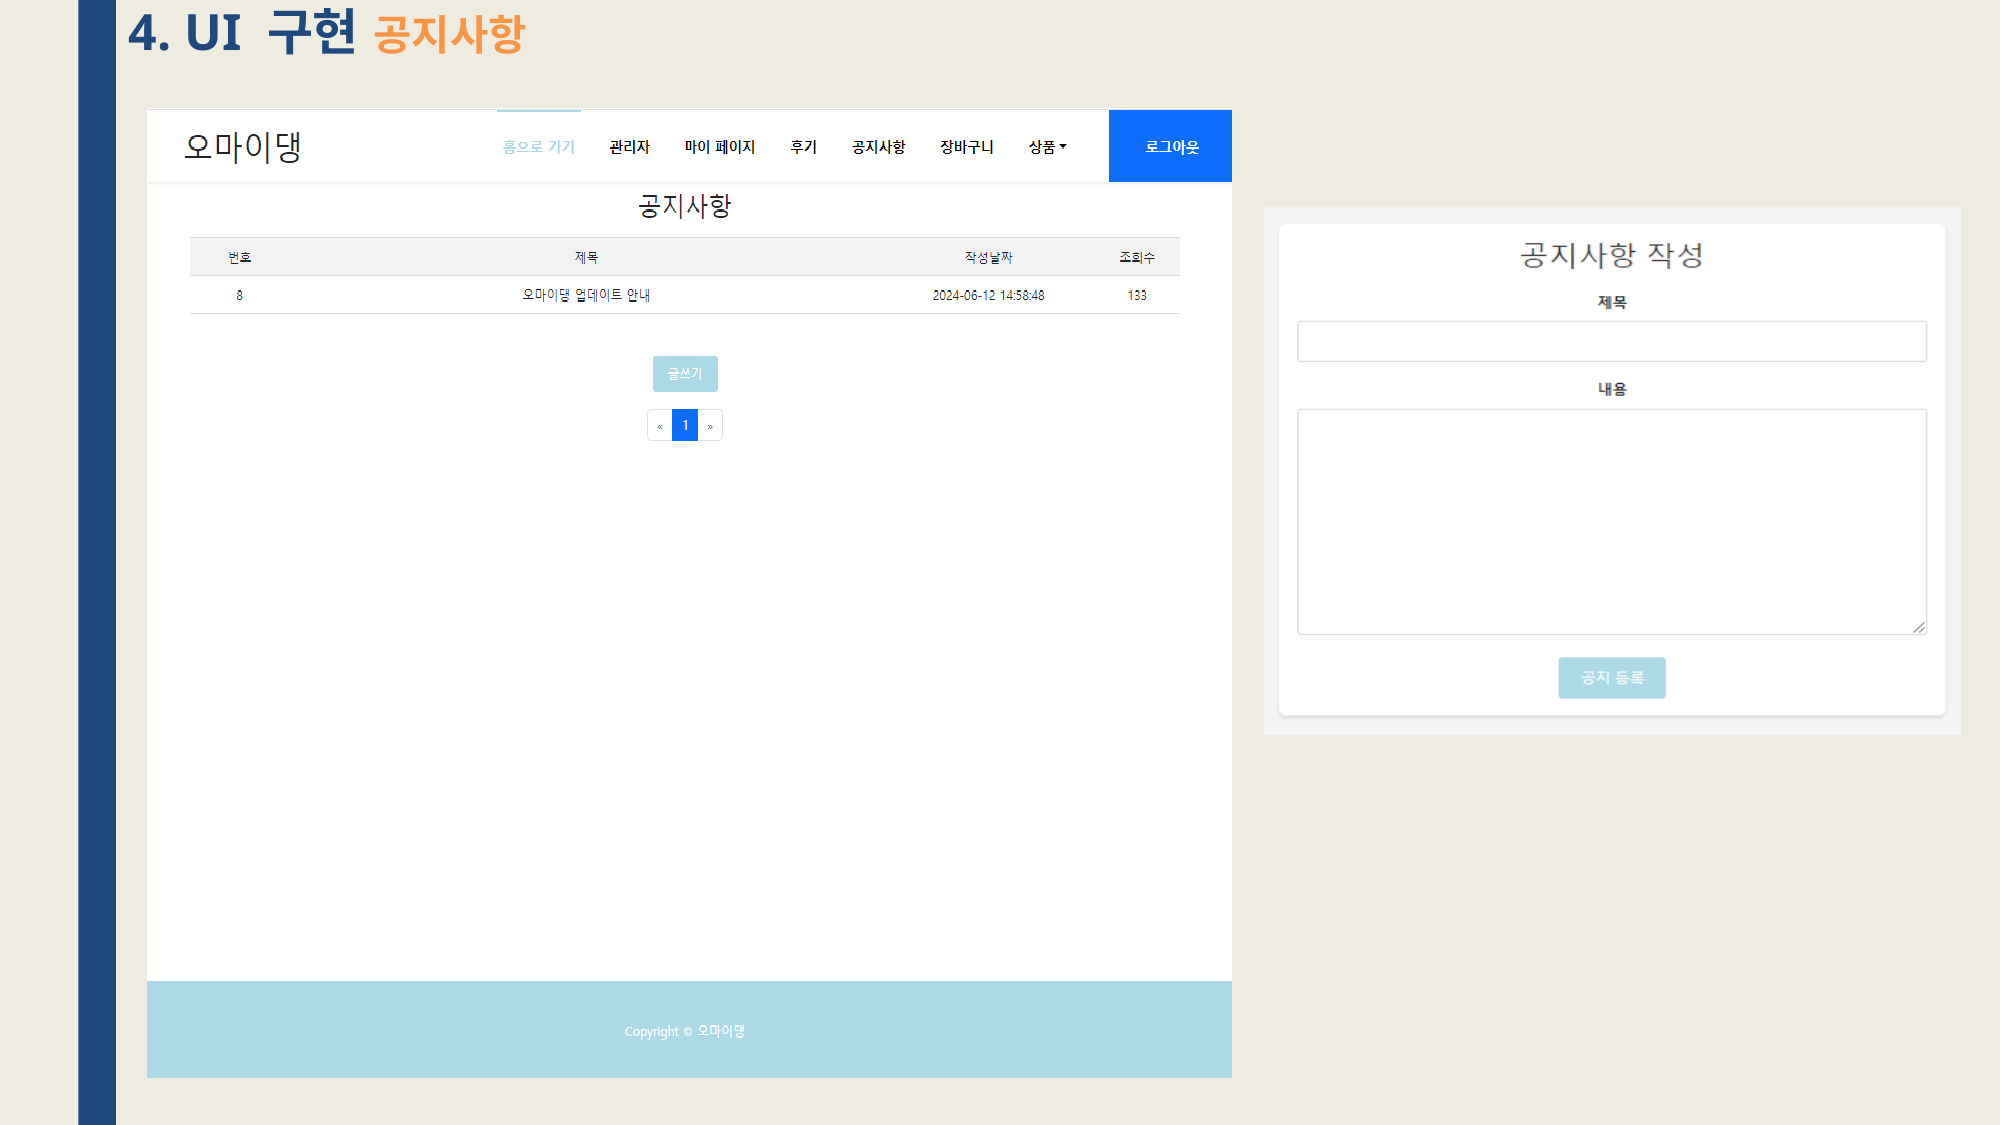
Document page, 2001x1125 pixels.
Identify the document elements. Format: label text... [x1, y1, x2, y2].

picture [147, 108, 1232, 1078]
picture [1264, 207, 1961, 735]
text_box 4. UI 구현 공지사항 [114, 0, 1689, 122]
